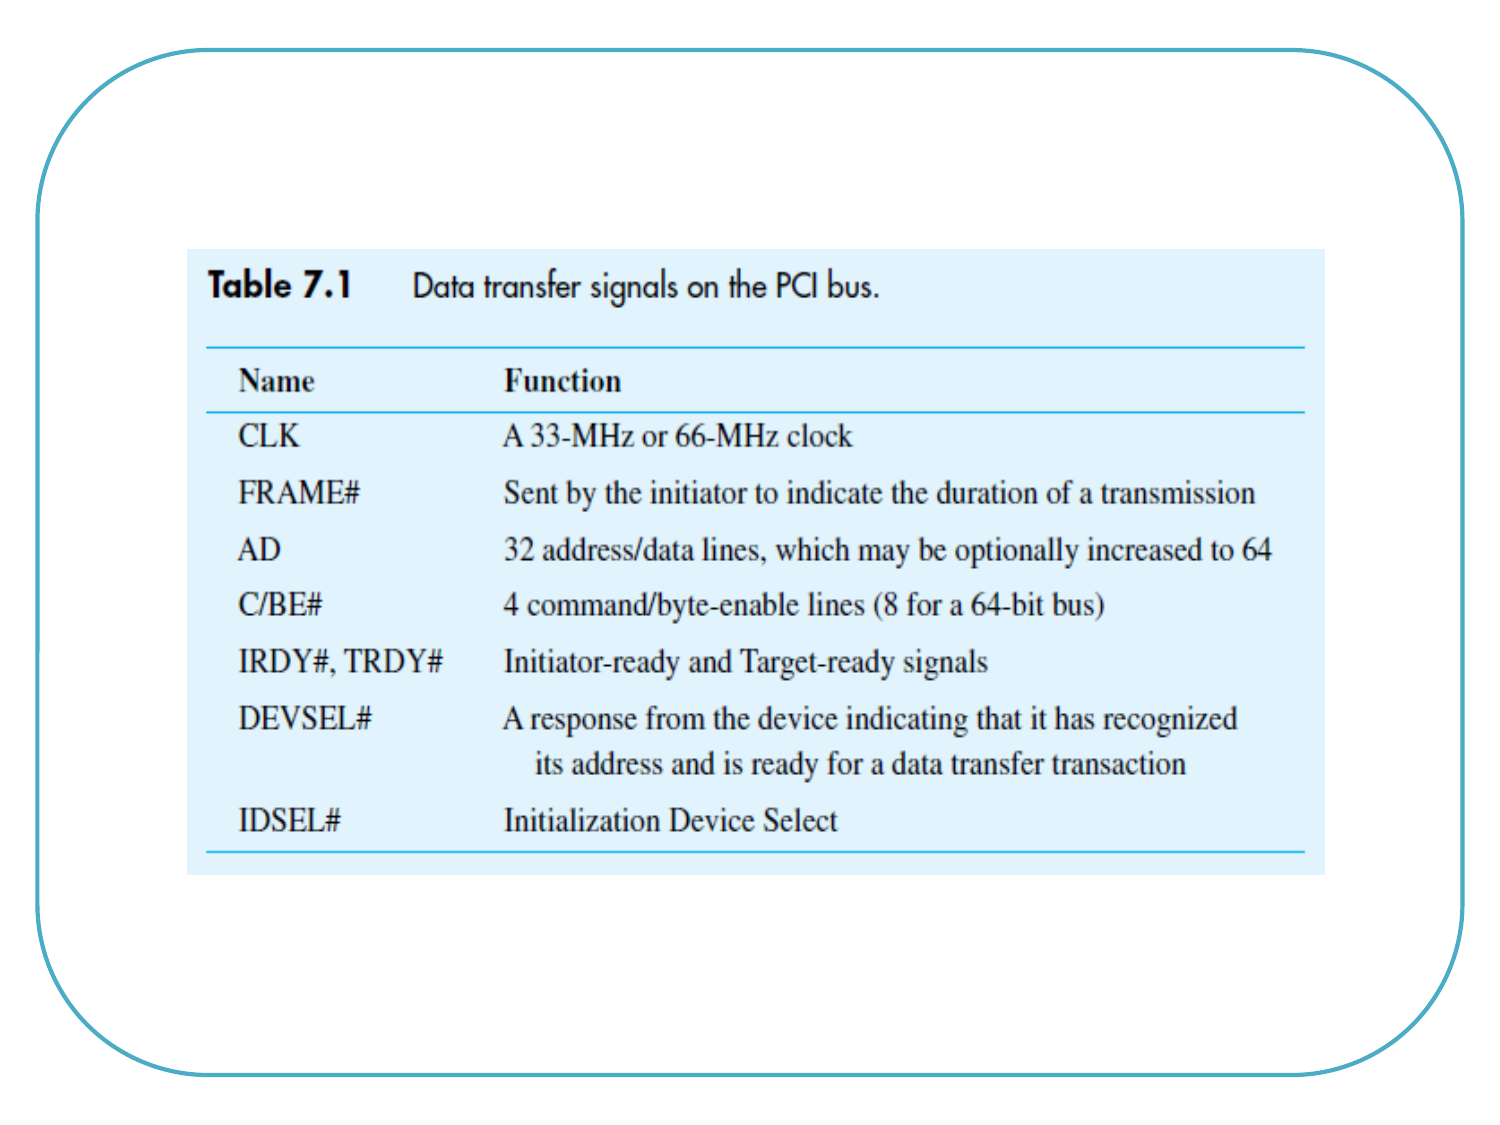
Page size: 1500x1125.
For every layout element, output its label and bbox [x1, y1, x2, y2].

picture [187, 249, 1326, 876]
text_box [35, 47, 1465, 1078]
